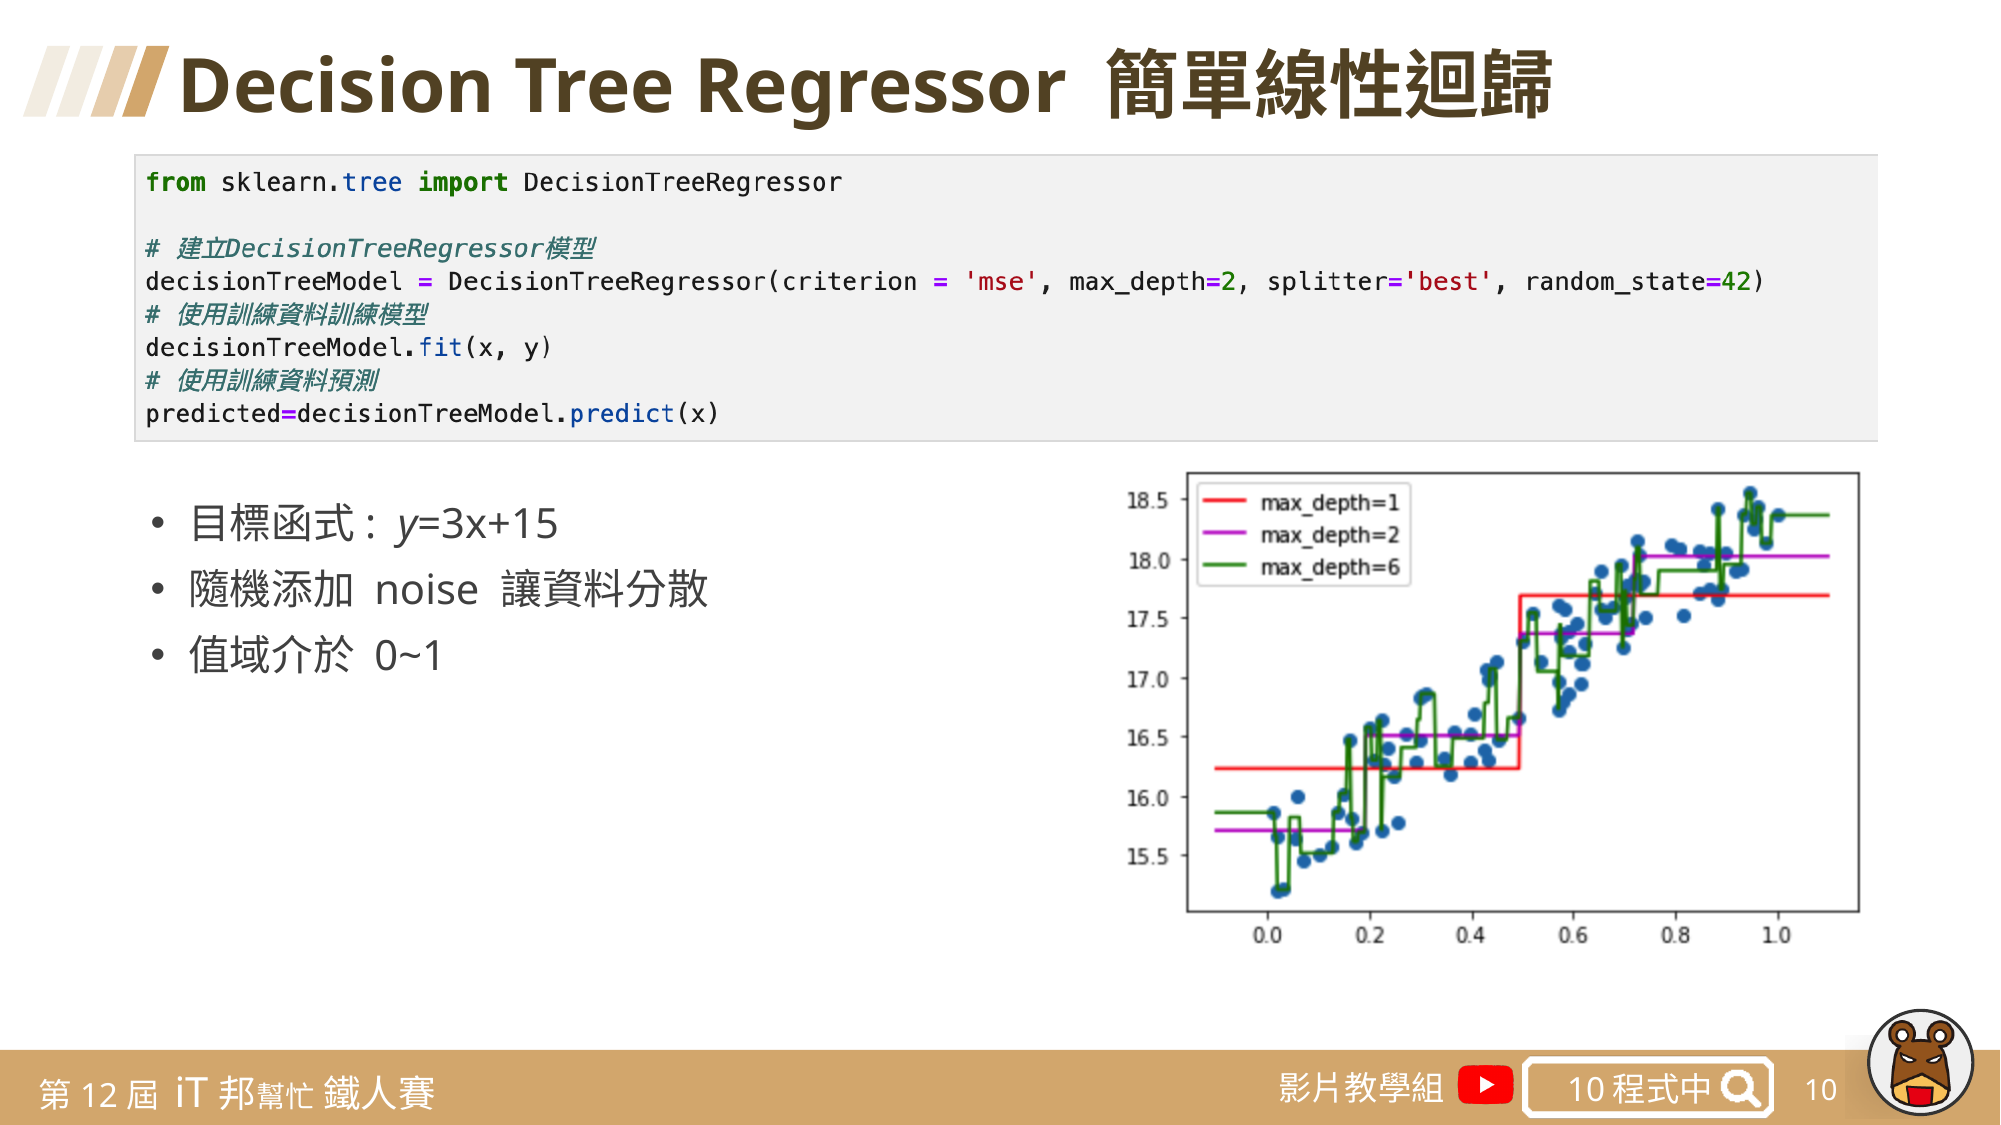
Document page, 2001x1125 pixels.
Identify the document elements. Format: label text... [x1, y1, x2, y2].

list Decision Tree Regressor 簡單線性迴歸 [162, 40, 1691, 138]
picture [1871, 1012, 1971, 1112]
picture [1104, 455, 1882, 1125]
picture [121, 139, 1878, 454]
